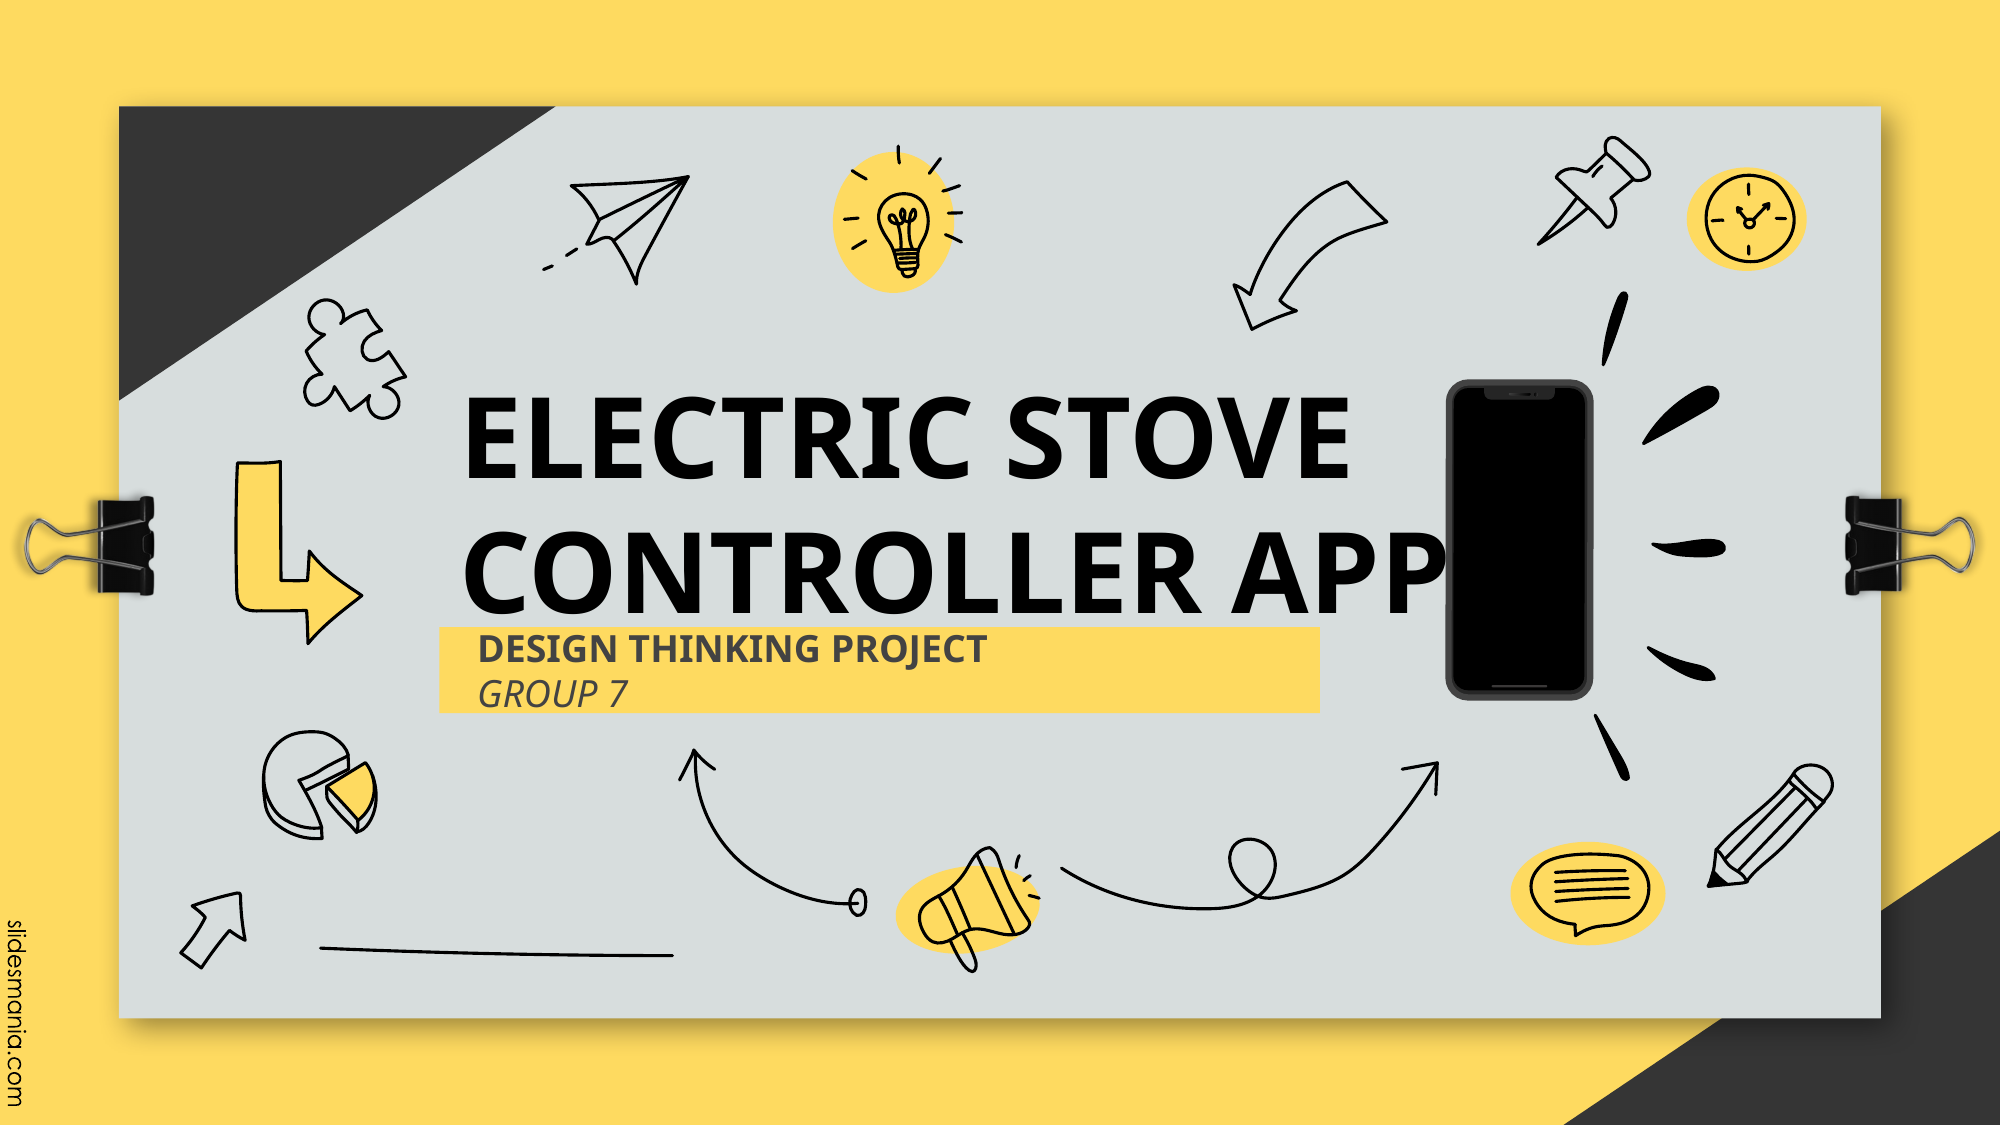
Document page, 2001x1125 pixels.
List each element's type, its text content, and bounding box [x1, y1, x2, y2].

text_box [1448, 382, 1591, 698]
picture [10, 392, 169, 700]
subtitle DESIGN THINKING PROJECT GROUP 7 [439, 627, 1320, 714]
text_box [1594, 292, 1725, 780]
picture [1831, 392, 1990, 700]
title ELECTRIC STOVE CONTROLLER APP [439, 387, 1443, 616]
